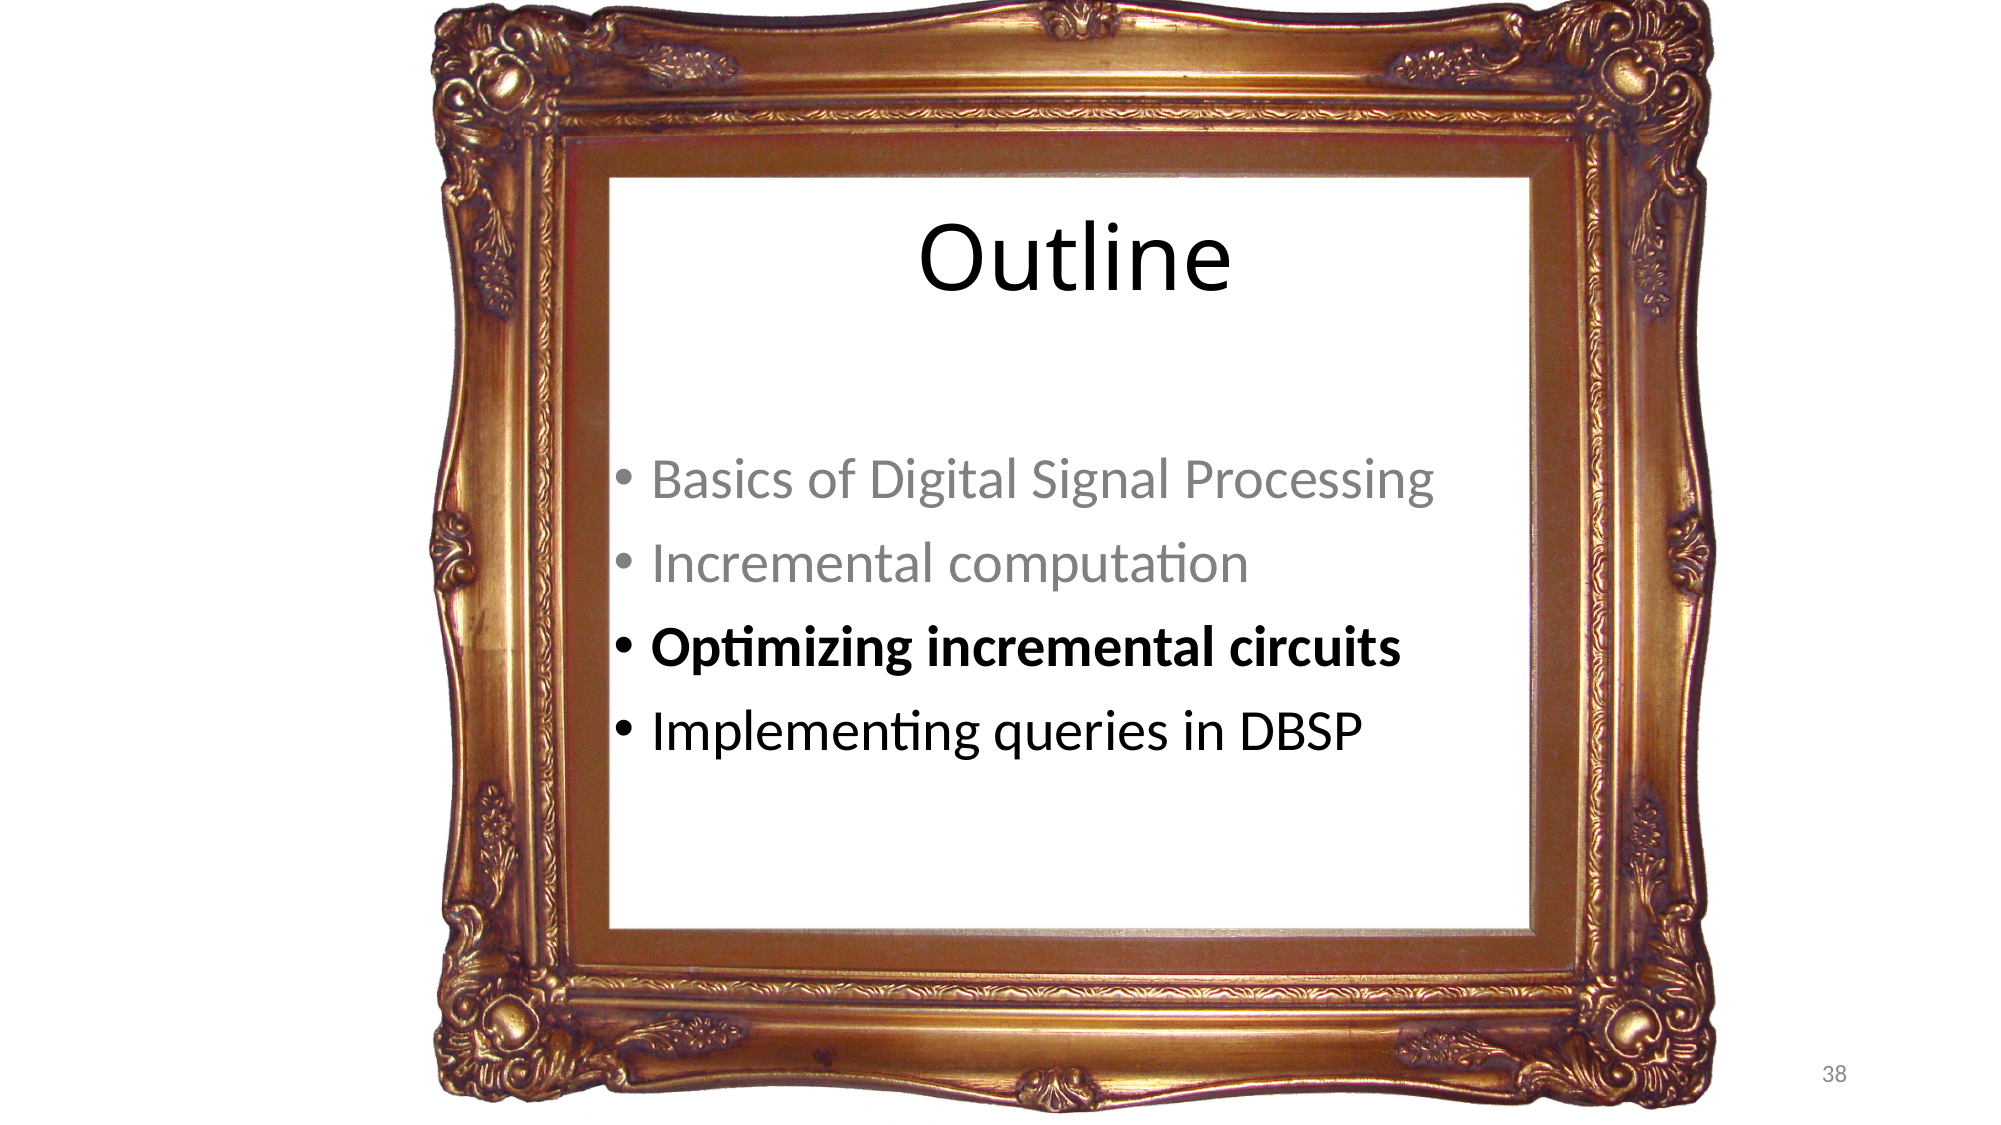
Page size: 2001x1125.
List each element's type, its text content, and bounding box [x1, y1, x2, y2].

slide_number 38 [1798, 1042, 1863, 1103]
picture [424, 0, 1715, 1125]
